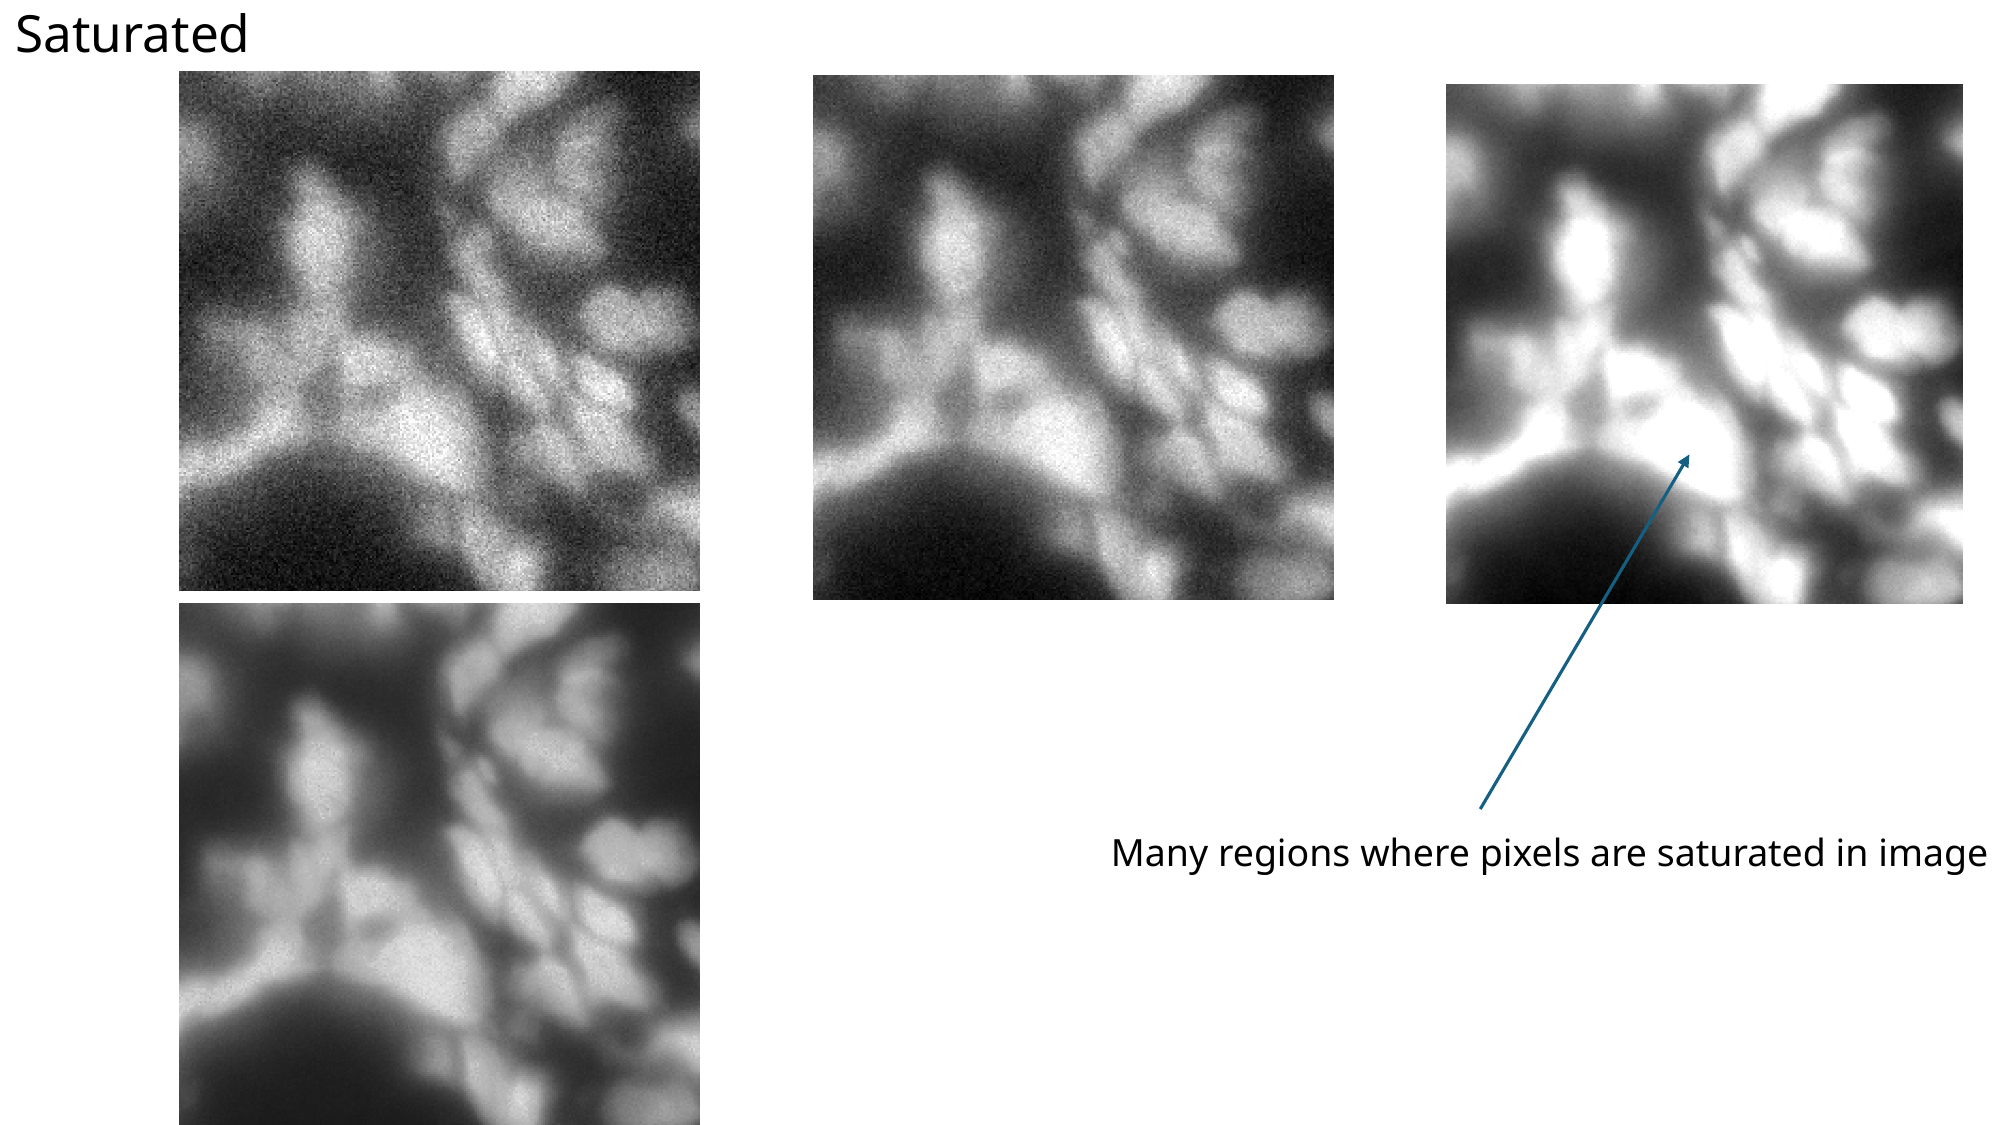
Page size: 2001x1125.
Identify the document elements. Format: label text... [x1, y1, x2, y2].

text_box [1479, 453, 1690, 810]
picture [179, 70, 701, 591]
title Saturated [0, 0, 1725, 72]
picture [812, 74, 1334, 600]
picture [179, 602, 701, 1125]
picture [1446, 83, 1963, 604]
text_box Many regions where pixels are saturated in image [1096, 821, 2000, 881]
